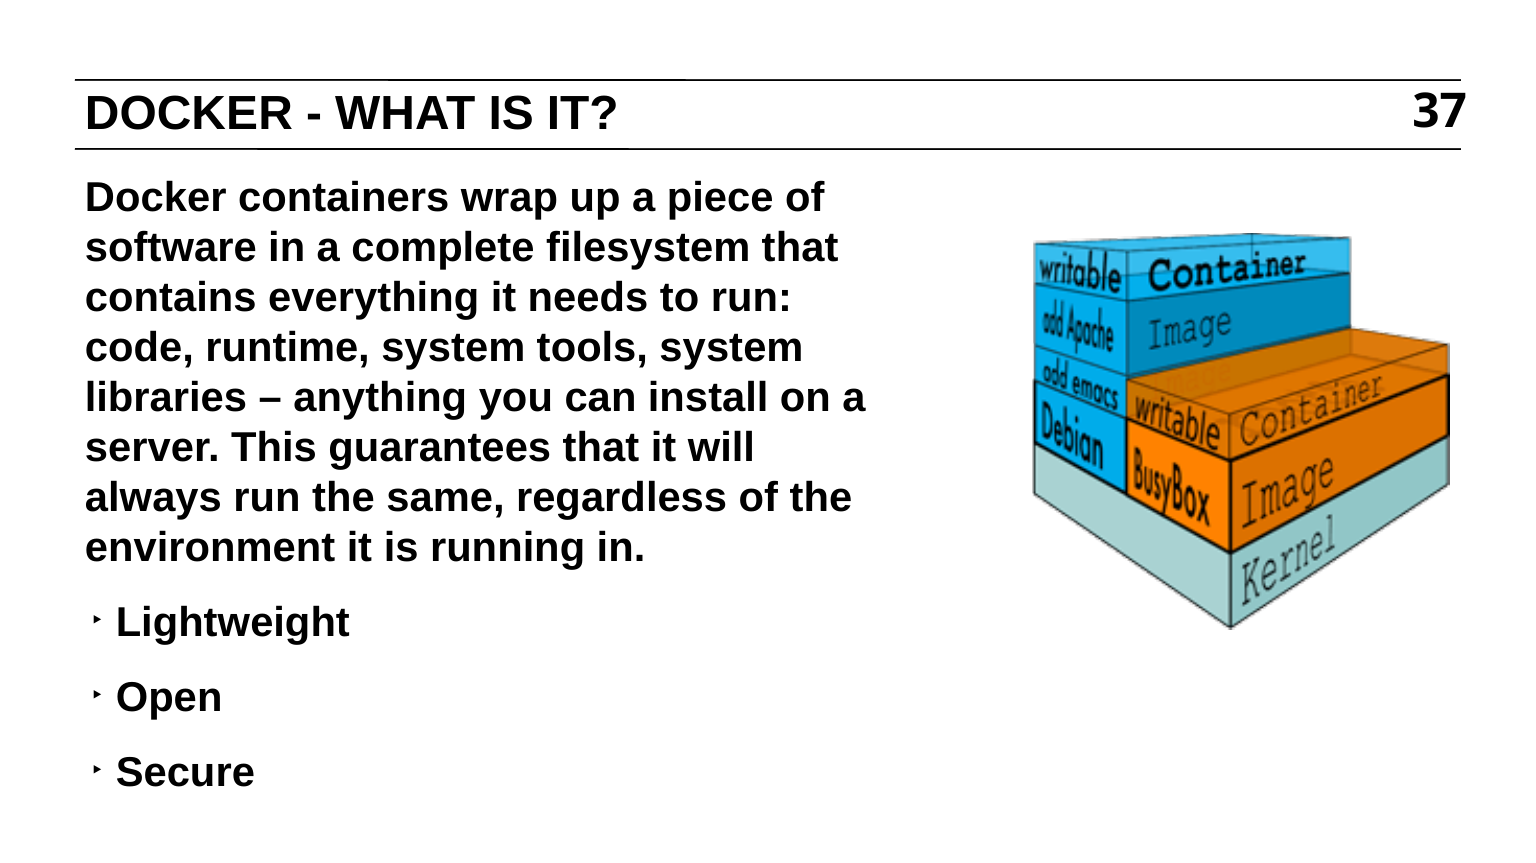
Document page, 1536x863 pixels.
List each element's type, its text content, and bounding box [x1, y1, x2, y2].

slide_number 37 [1410, 83, 1470, 142]
title DOCKER - WHAT IS IT? [76, 82, 1369, 251]
picture [1032, 233, 1450, 630]
list Docker containers wrap up a piece of software in a complete filesystem that contains everything it needs to run: code, runtime, system tools, system libraries – anything you can install on a server. This guarantees that it will always run the same, regardless of the environment it is running in. Lightweight Open Secure [76, 160, 885, 823]
